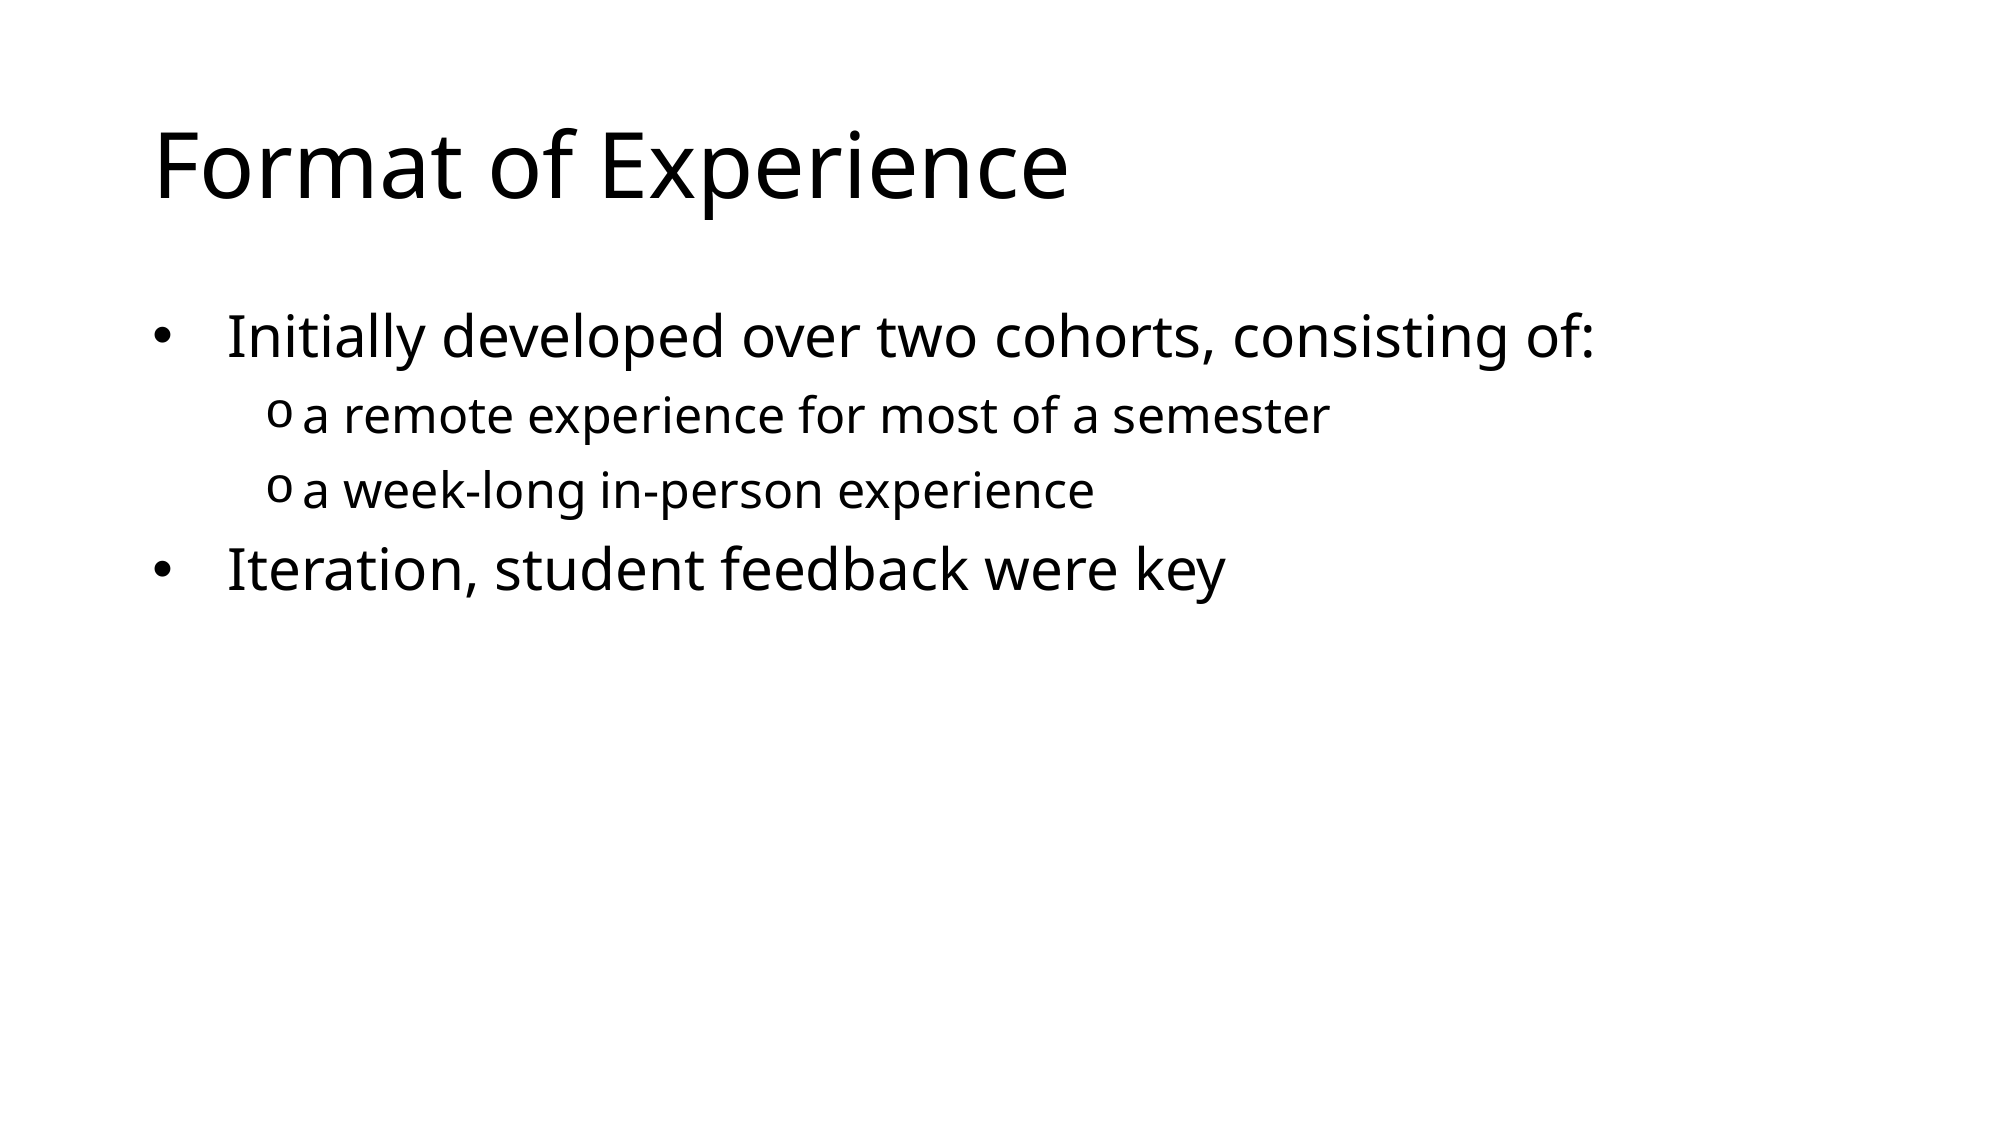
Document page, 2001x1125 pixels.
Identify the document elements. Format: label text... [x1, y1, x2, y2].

title Format of Experience [137, 59, 1863, 278]
list Initially developed over two cohorts, consisting of: a remote experience for most of a semester a week-long in-person experience Iteration, student feedback were key [137, 299, 1863, 1014]
